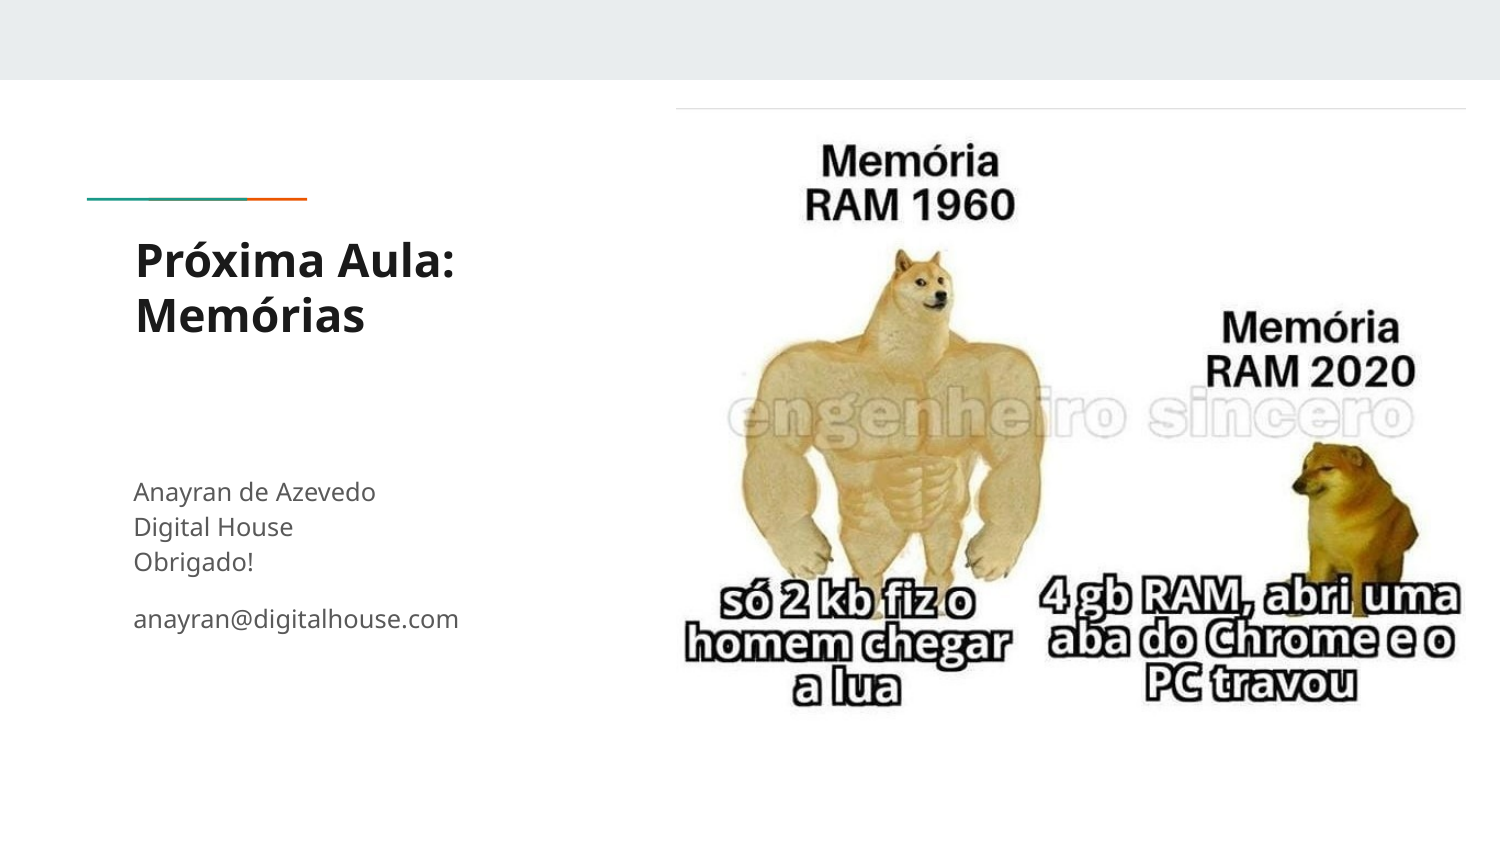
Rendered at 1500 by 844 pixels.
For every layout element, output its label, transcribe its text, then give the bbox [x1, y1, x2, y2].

title Próxima Aula: Memórias [119, 216, 662, 443]
picture [676, 106, 1466, 738]
list Anayran de Azevedo Digital House Obrigado! anayran@digitalhouse.com [118, 456, 660, 719]
